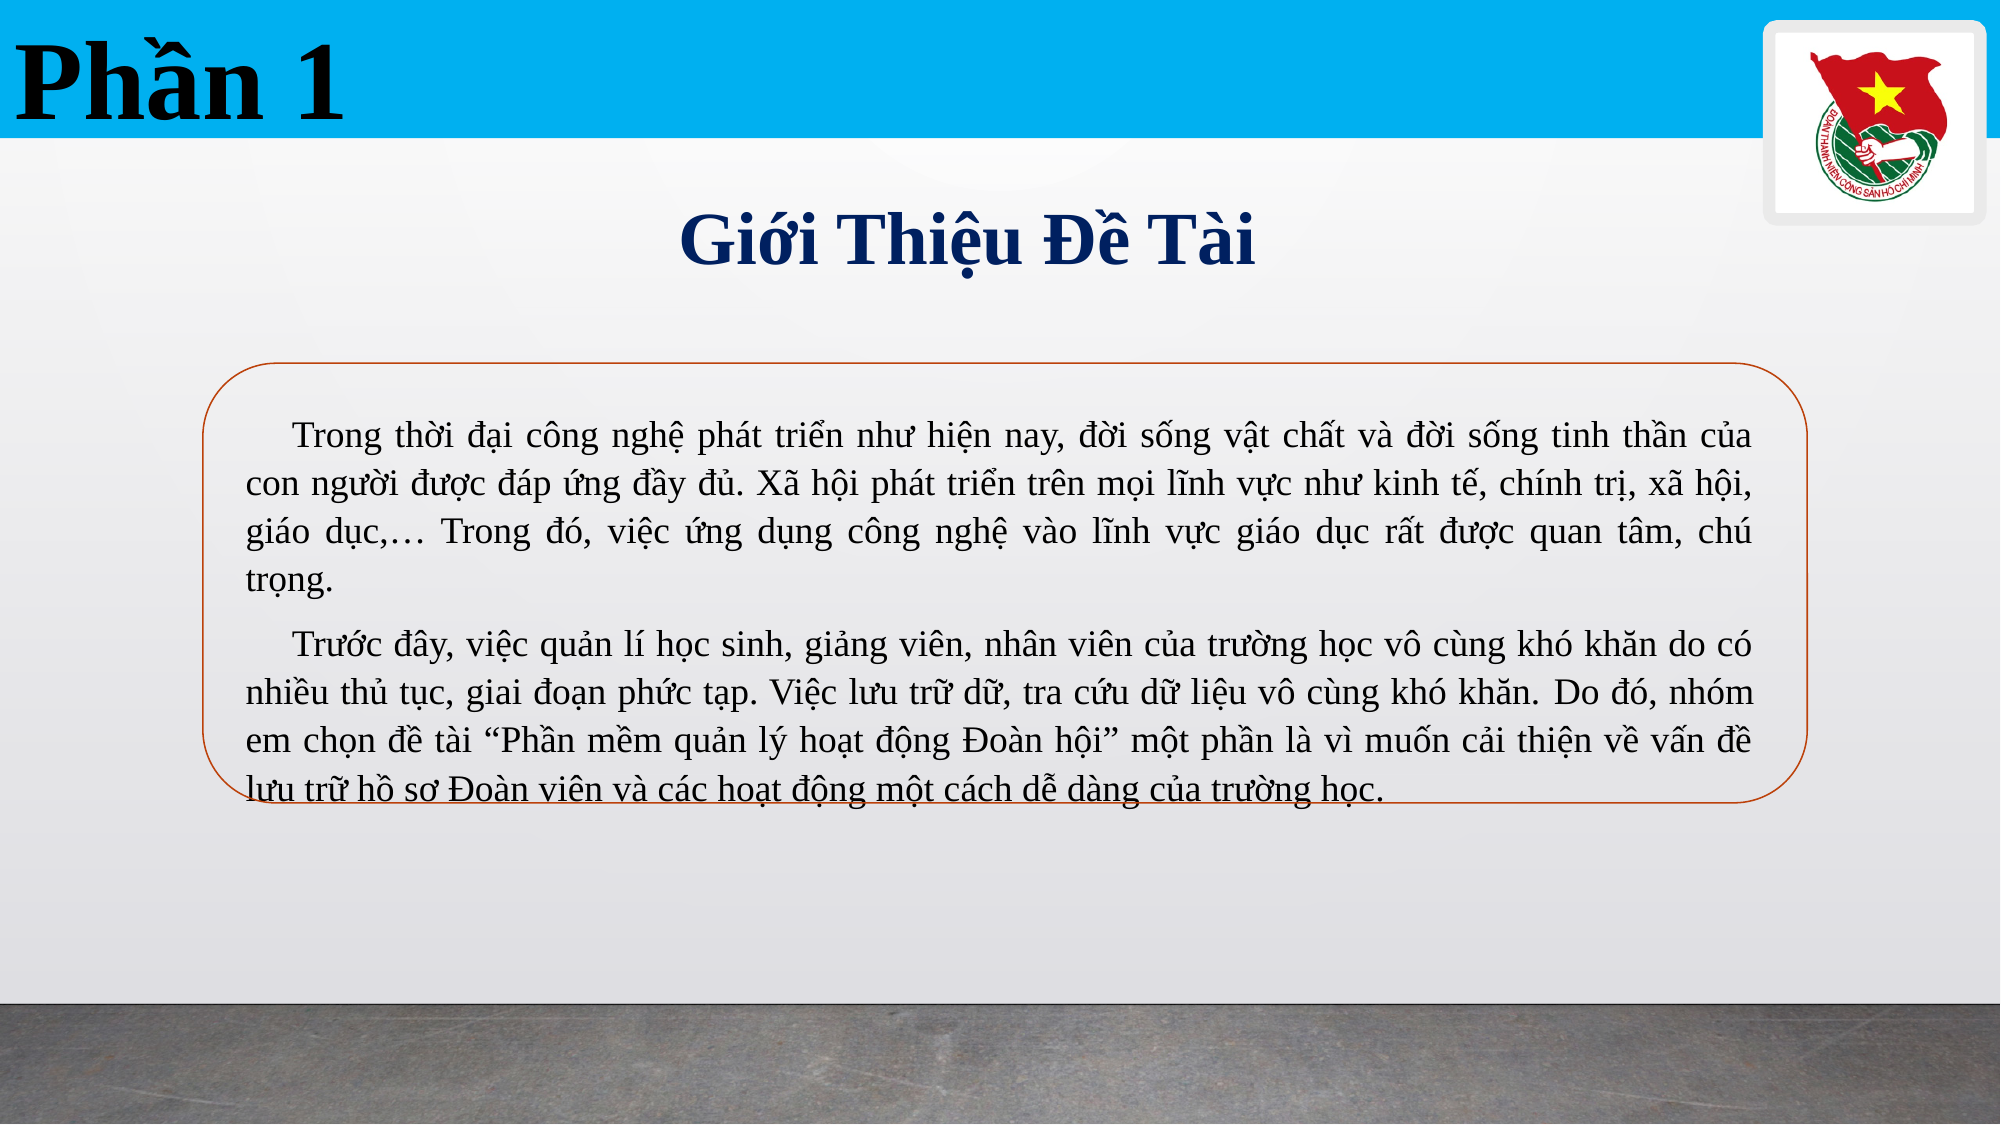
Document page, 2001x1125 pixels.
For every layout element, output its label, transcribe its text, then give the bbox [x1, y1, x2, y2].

picture [0, 1004, 2000, 1124]
text_box Trong thời đại công nghệ phát triển như hiện nay, đời sống vật chất và đời sống tinh thần của con người được đáp ứng đầy đủ. Xã hội phát triển trên mọi lĩnh vực như kinh tế, chính trị, xã hội, giáo dục,… Trong đó, việc ứng dụng công nghệ vào lĩnh vực giáo dục rất được quan tâm, chú trọng. Trước đây, việc quản lí học sinh, giảng viên, nhân viên của trường học vô cùng khó khăn do có nhiều thủ tục, giai đoạn phức tạp. Việc lưu trữ dữ, tra cứu dữ liệu vô cùng khó khăn. Do đó, nhóm em chọn đề tài “Phần mềm quản lý hoạt động Đoàn hội” một phần là vì muốn cải thiện về vấn đề lưu trữ hồ sơ Đoàn viên và các hoạt động một cách dễ dàng của trường học. [230, 788, 1770, 816]
text_box [202, 363, 1808, 803]
picture [1768, 26, 1981, 220]
text_box [450, 0, 2000, 139]
text_box Phần 1 [0, 0, 450, 150]
text_box Giới Thiệu Đề Tài [663, 182, 1272, 287]
